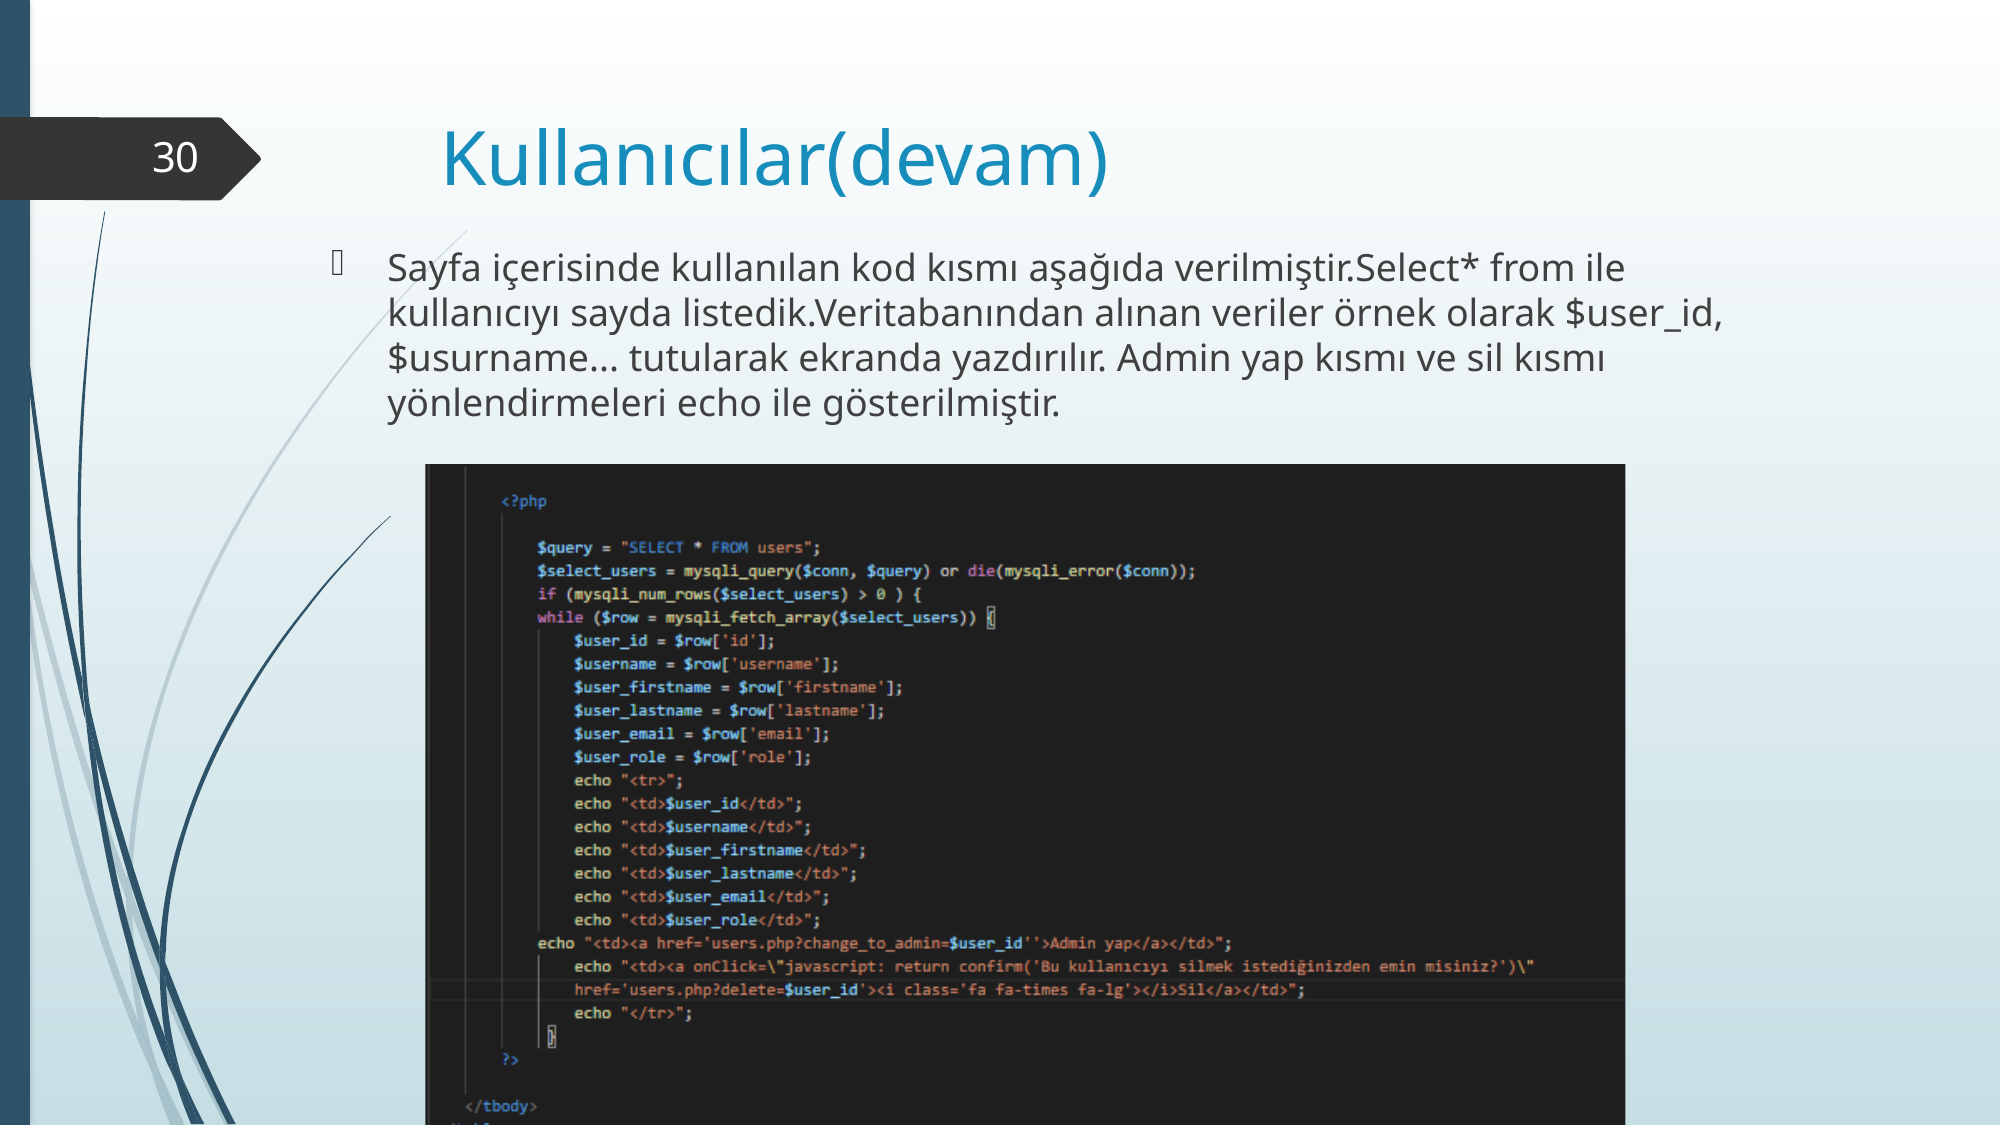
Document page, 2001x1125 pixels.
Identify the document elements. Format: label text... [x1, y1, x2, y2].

list Sayfa içerisinde kullanılan kod kısmı aşağıda verilmiştir.Select* from ile kullanıcıyı sayda listedik.Veritabanından alınan veriler örnek olarak $user_id,$usurname... tutularak ekranda yazdırılır. Admin yap kısmı ve sil kısmı yönlendirmeleri echo ile gösterilmiştir. [316, 236, 1779, 857]
slide_number 30 [87, 129, 216, 190]
title Kullanıcılar(devam) [425, 102, 1888, 313]
picture [425, 464, 1626, 1125]
